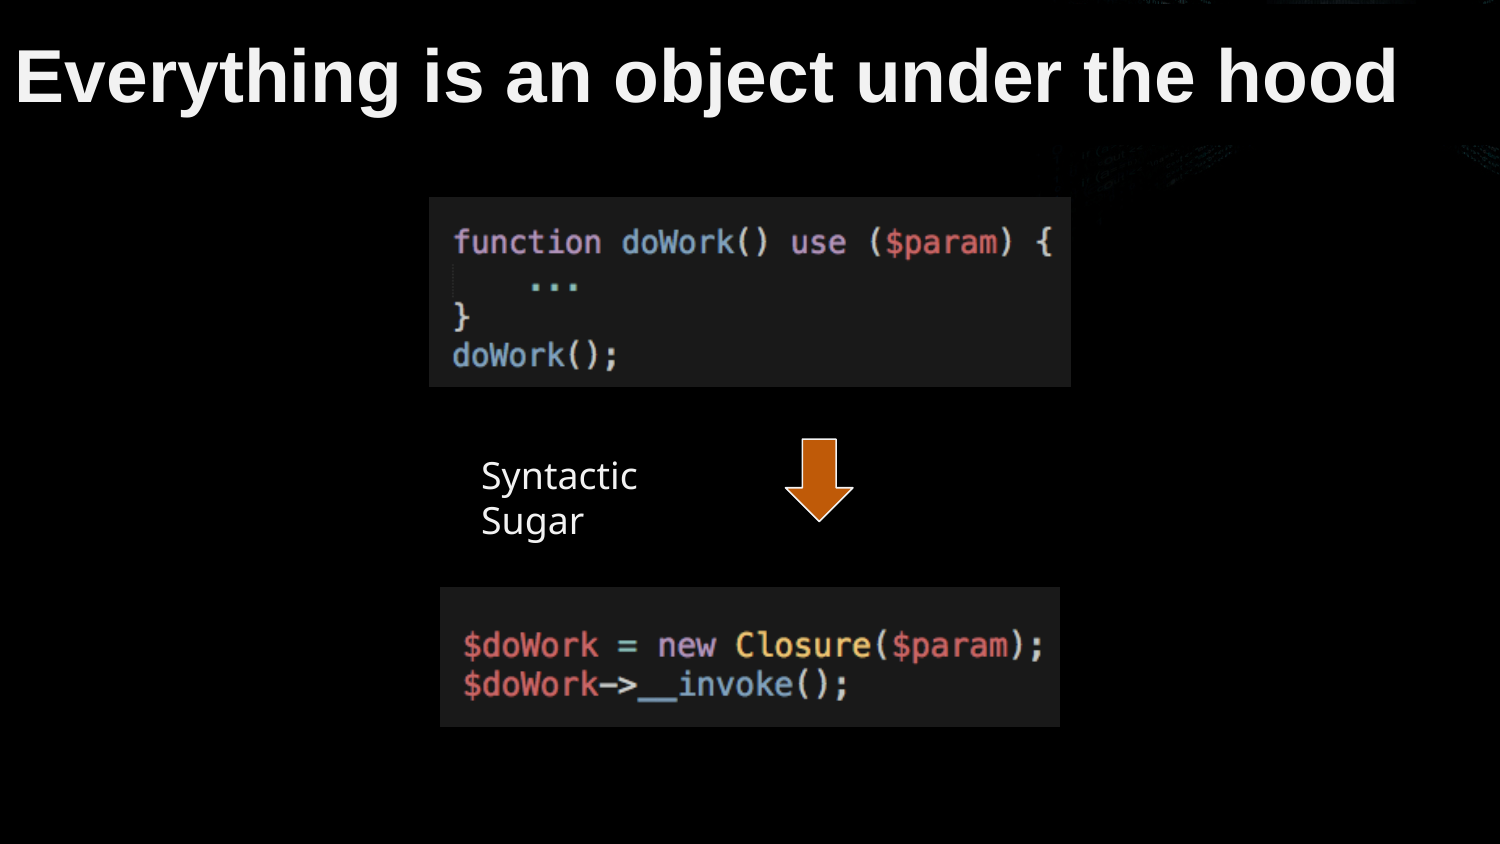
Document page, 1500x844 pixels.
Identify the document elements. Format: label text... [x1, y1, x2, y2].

text_box [784, 438, 854, 523]
text_box Syntactic Sugar [466, 444, 762, 550]
picture [0, 146, 1500, 844]
title Everything is an object under the hood [0, 0, 1500, 146]
